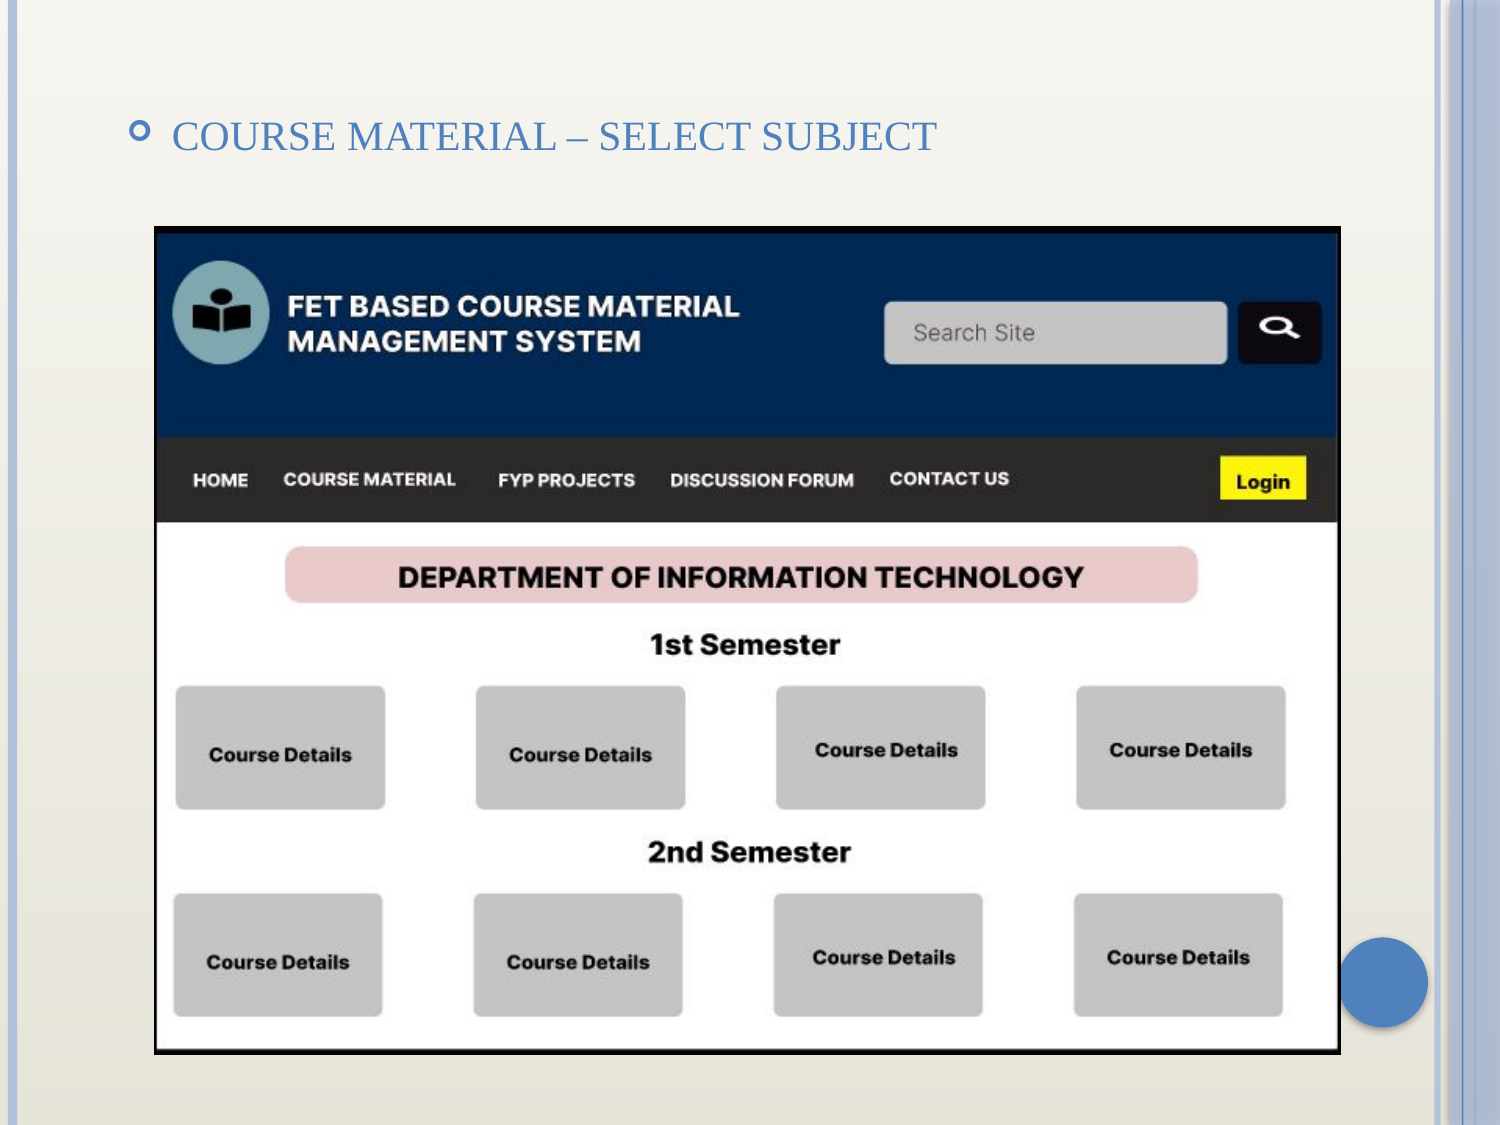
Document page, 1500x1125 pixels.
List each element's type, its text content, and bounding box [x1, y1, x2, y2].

list COURSE MATERIAL – SELECT SUBJECT [112, 101, 1338, 1035]
picture [153, 226, 1341, 1056]
